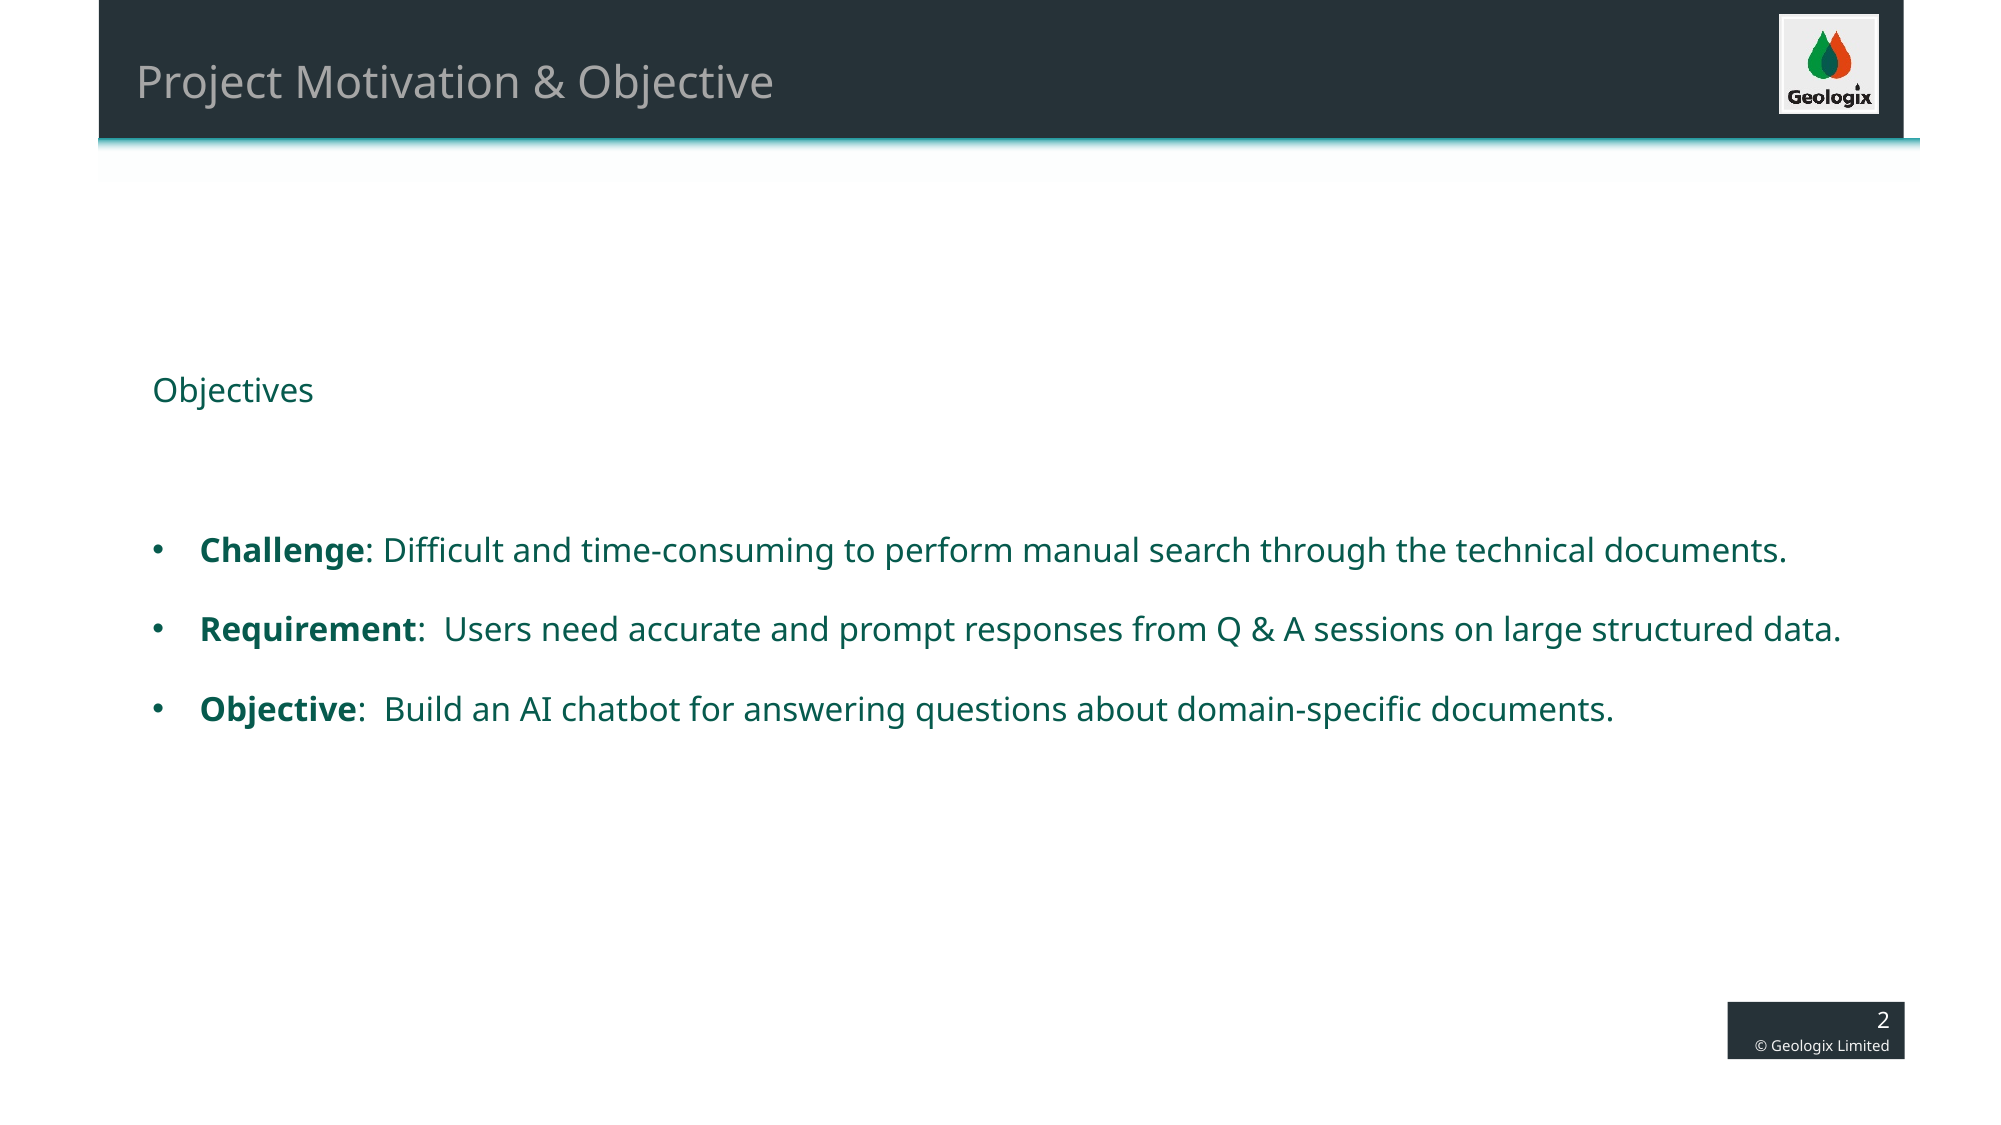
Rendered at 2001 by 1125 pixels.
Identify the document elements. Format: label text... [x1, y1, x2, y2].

picture [1779, 14, 1879, 114]
text_box 2 © Geologix Limited [1726, 1000, 1907, 1061]
text_box Project Motivation & Objective [121, 45, 1185, 115]
text_box Objectives Challenge: Difficult and time-consuming to perform manual search through the technical documents. Requirement: Users need accurate and prompt responses from Q & A sessions on large structured data. Objective: Build an AI chatbot for answering questions about domain-specific documents. [137, 321, 1865, 736]
text_box [96, 136, 1922, 184]
text_box [97, 0, 1906, 136]
